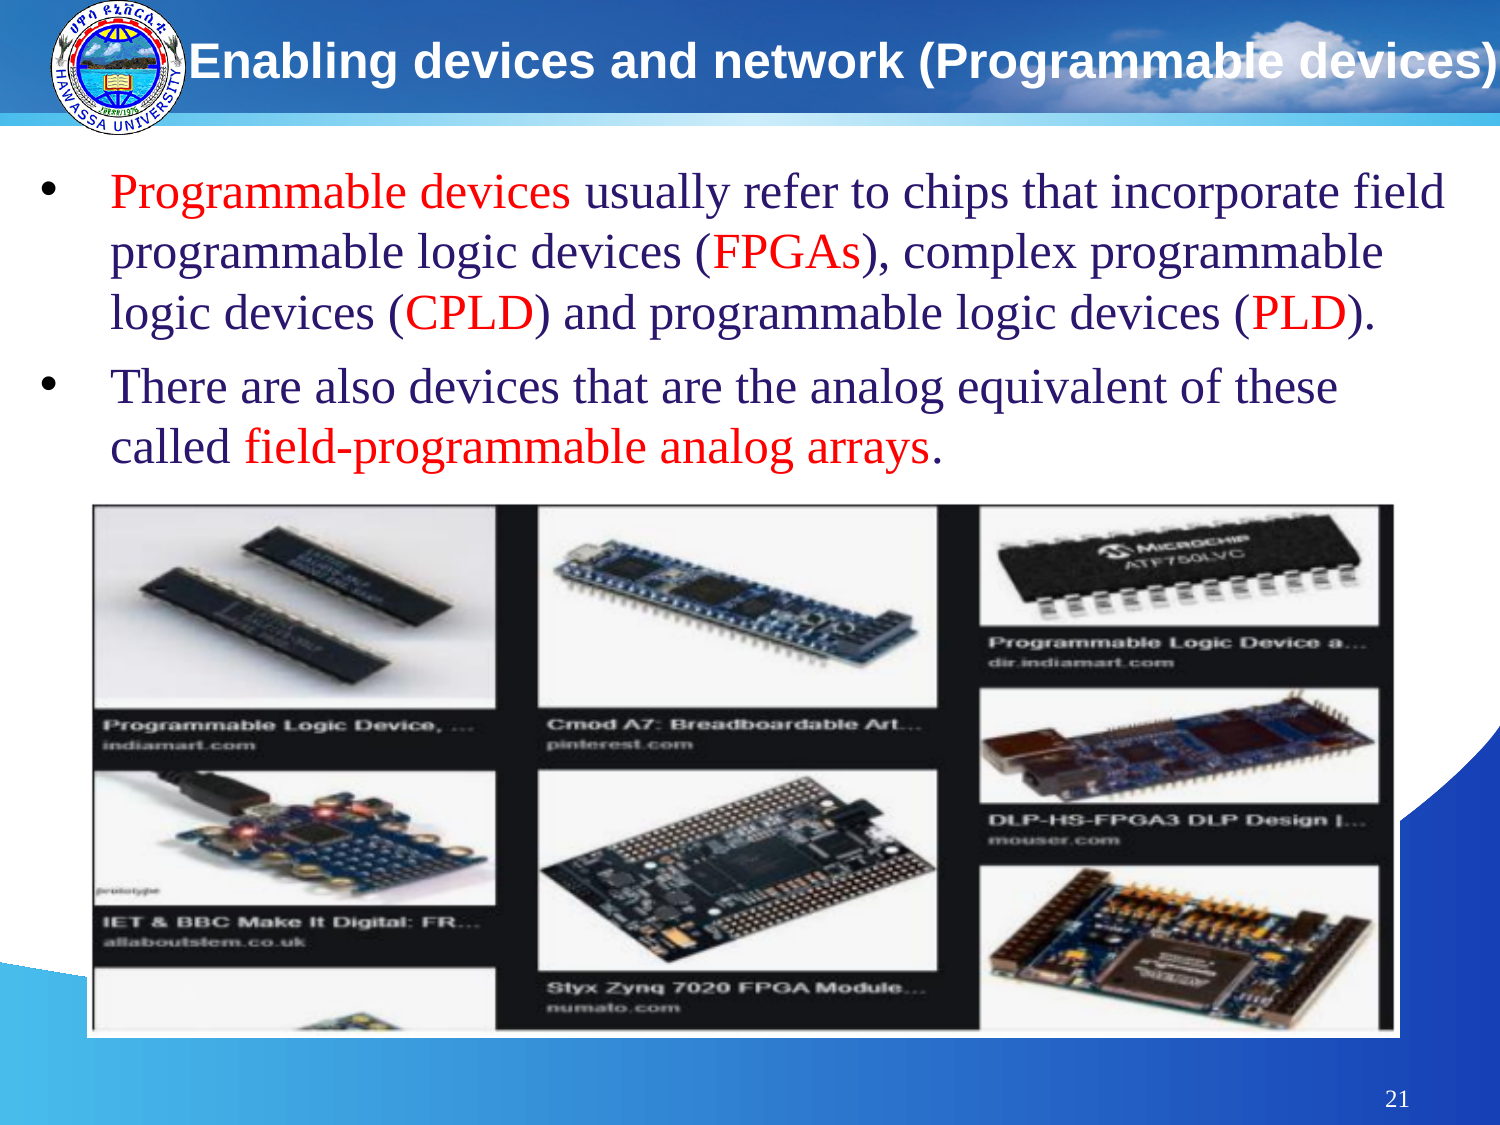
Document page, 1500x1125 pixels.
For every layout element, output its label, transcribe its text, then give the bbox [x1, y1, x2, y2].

picture [0, 0, 1500, 135]
list Programmable devices usually refer to chips that incorporate field programmable logic devices (FPGAs), complex programmable logic devices (CPLD) and programmable logic devices (PLD). There are also devices that are the analog equivalent of these called field-programmable analog arrays. [24, 149, 1476, 526]
slide_number 21 [1074, 1074, 1425, 1103]
picture [87, 499, 1401, 1038]
title Enabling devices and network (Programmable devices) [162, 12, 1500, 105]
